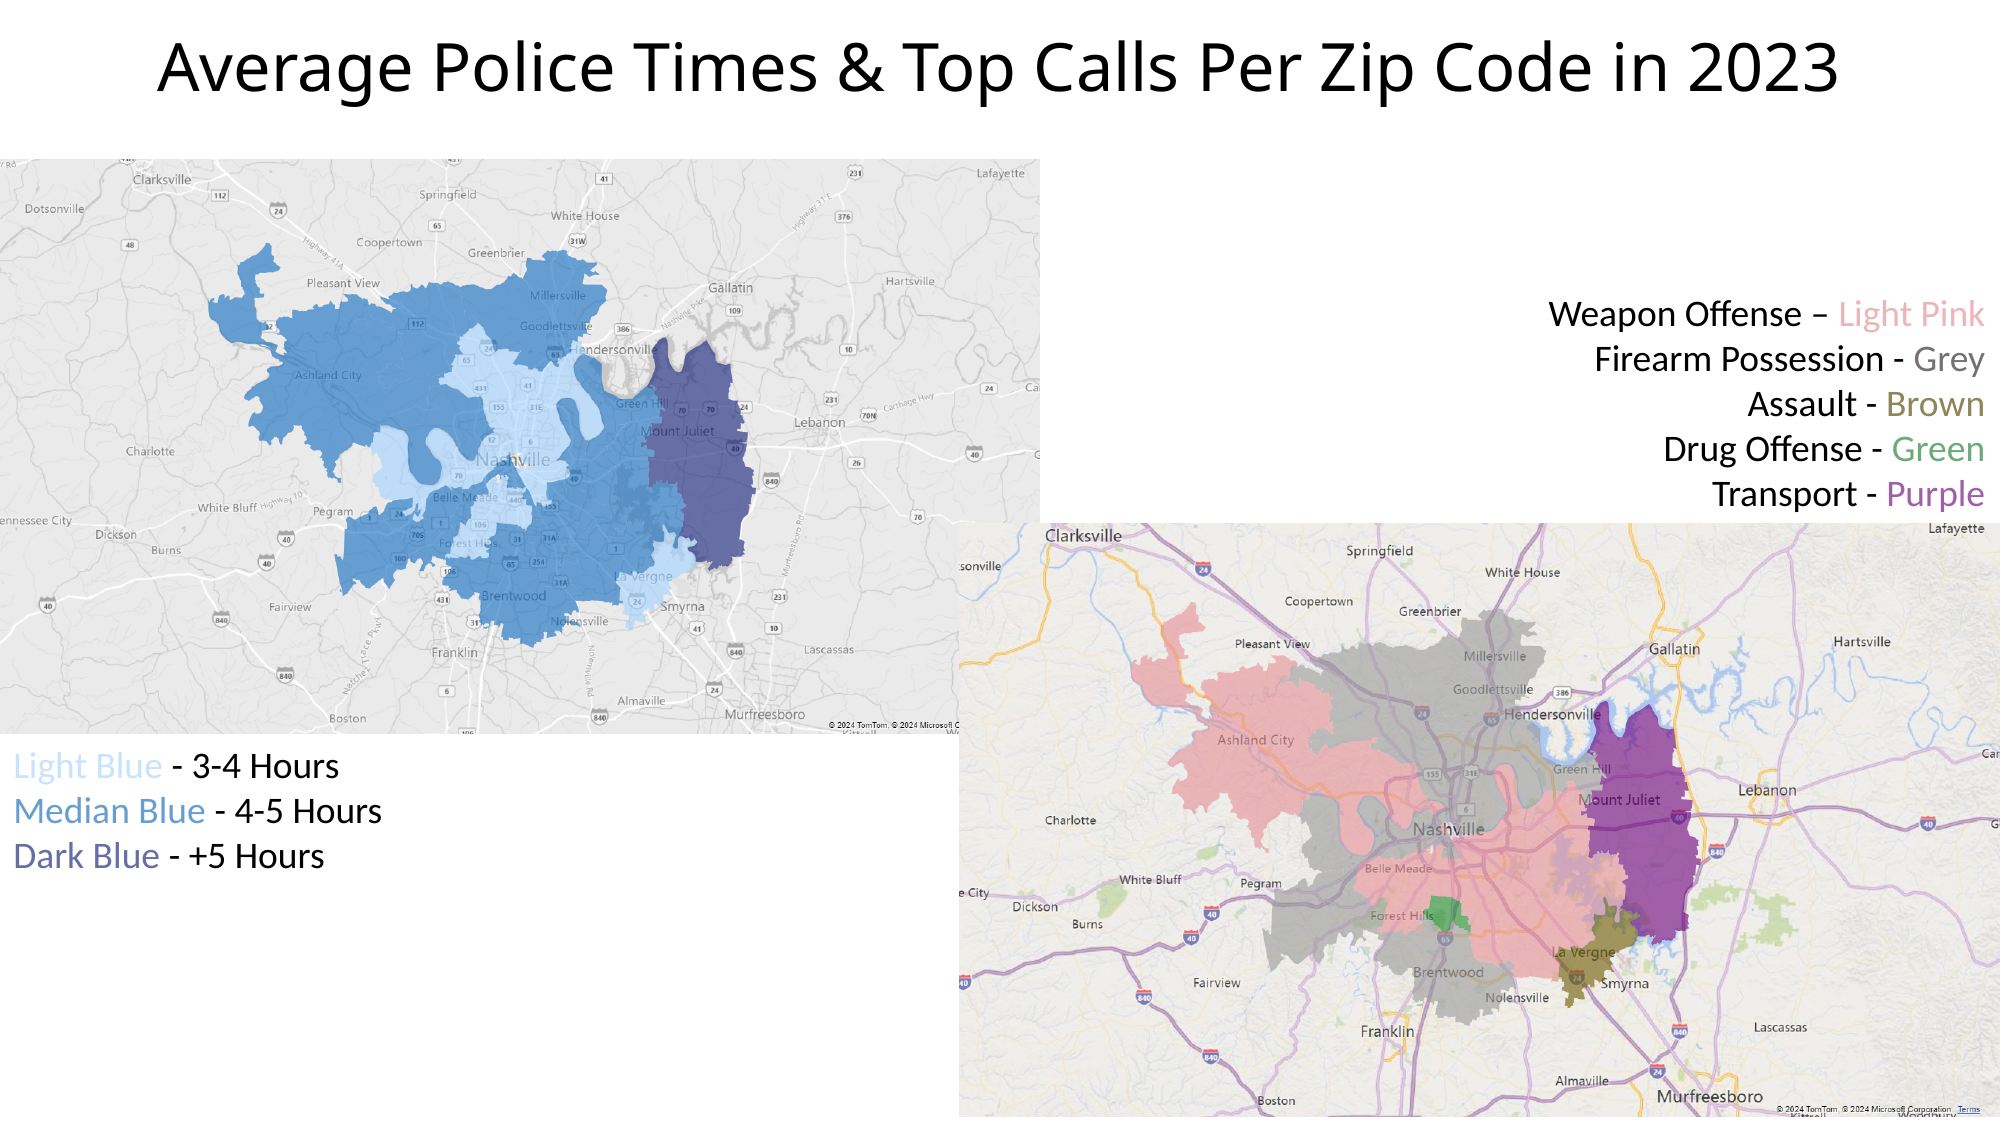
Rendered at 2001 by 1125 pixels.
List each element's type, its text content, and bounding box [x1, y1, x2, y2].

text_box Light Blue - 3-4 Hours Median Blue - 4-5 Hours Dark Blue - +5 Hours [0, 734, 636, 883]
title Average Police Times & Top Calls Per Zip Code in 2023 [137, 0, 1863, 139]
picture [959, 523, 2000, 1117]
text_box Weapon Offense – Light Pink Firearm Possession - Grey Assault - Brown Drug Offense - Green Transport - Purple [1242, 281, 2000, 522]
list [0, 159, 1040, 734]
